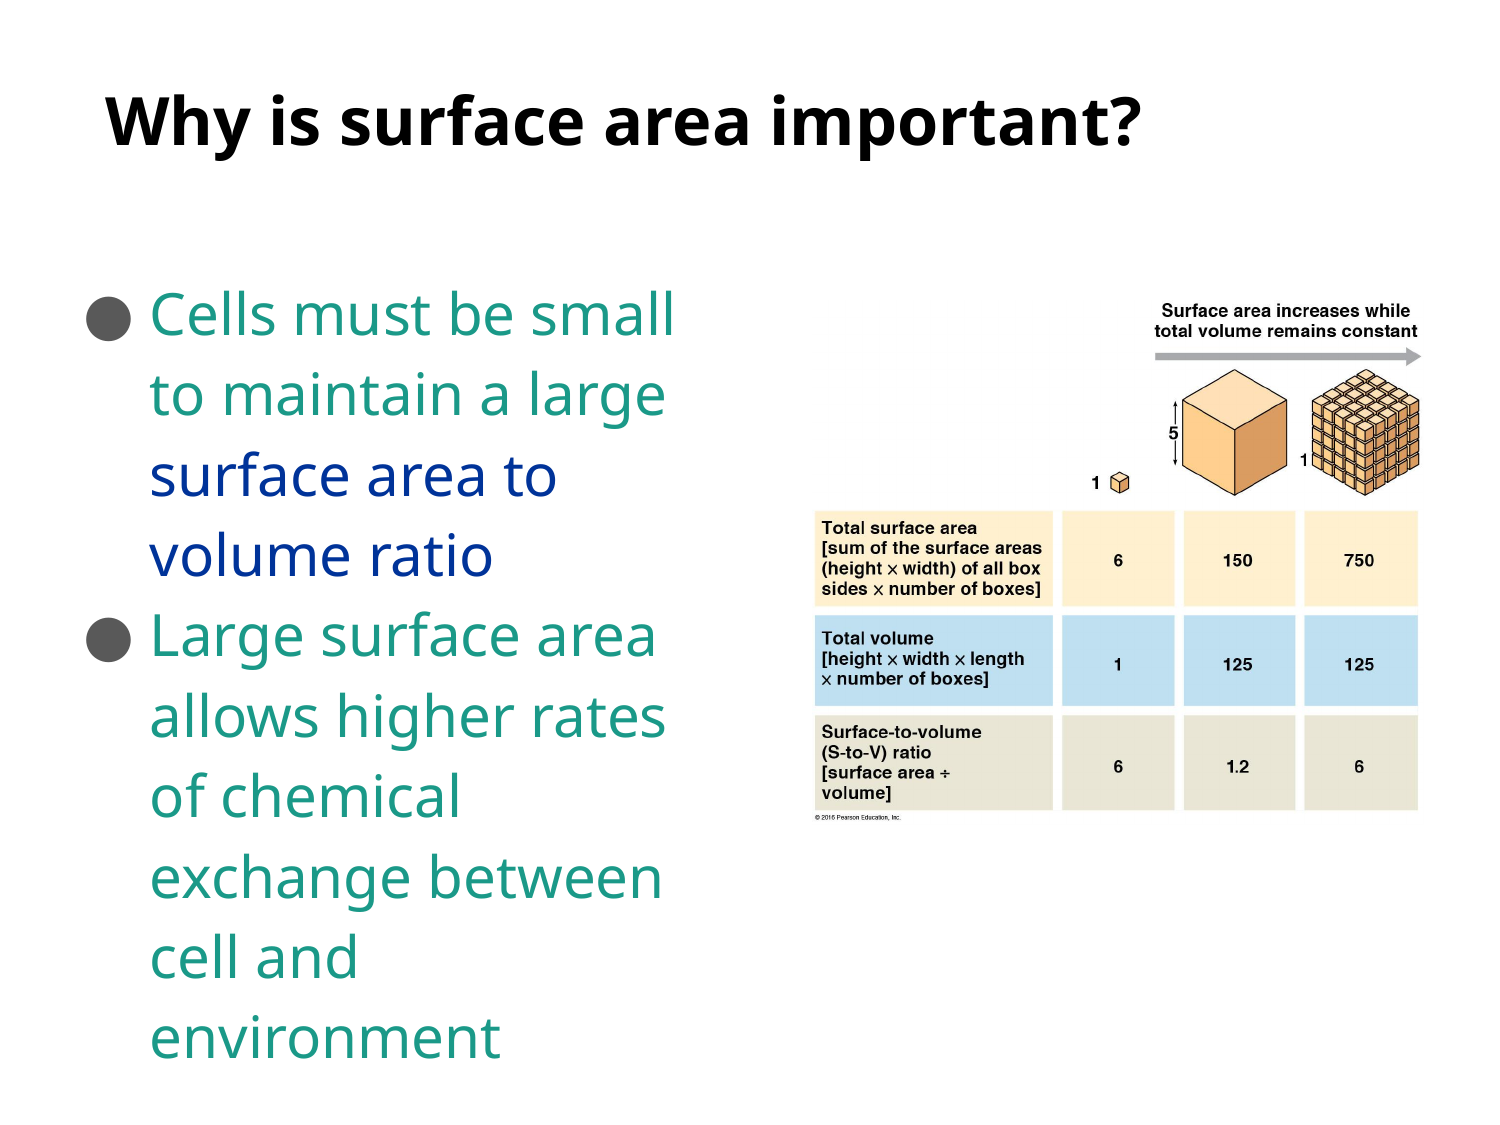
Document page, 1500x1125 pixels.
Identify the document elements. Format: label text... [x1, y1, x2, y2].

picture [811, 300, 1425, 825]
text_box Why is surface area important? [90, 64, 1214, 231]
list Cells must be small to maintain a large surface area to volume ratio Large surface area allows higher rates of chemical exchange between cell and environment [59, 258, 714, 1016]
